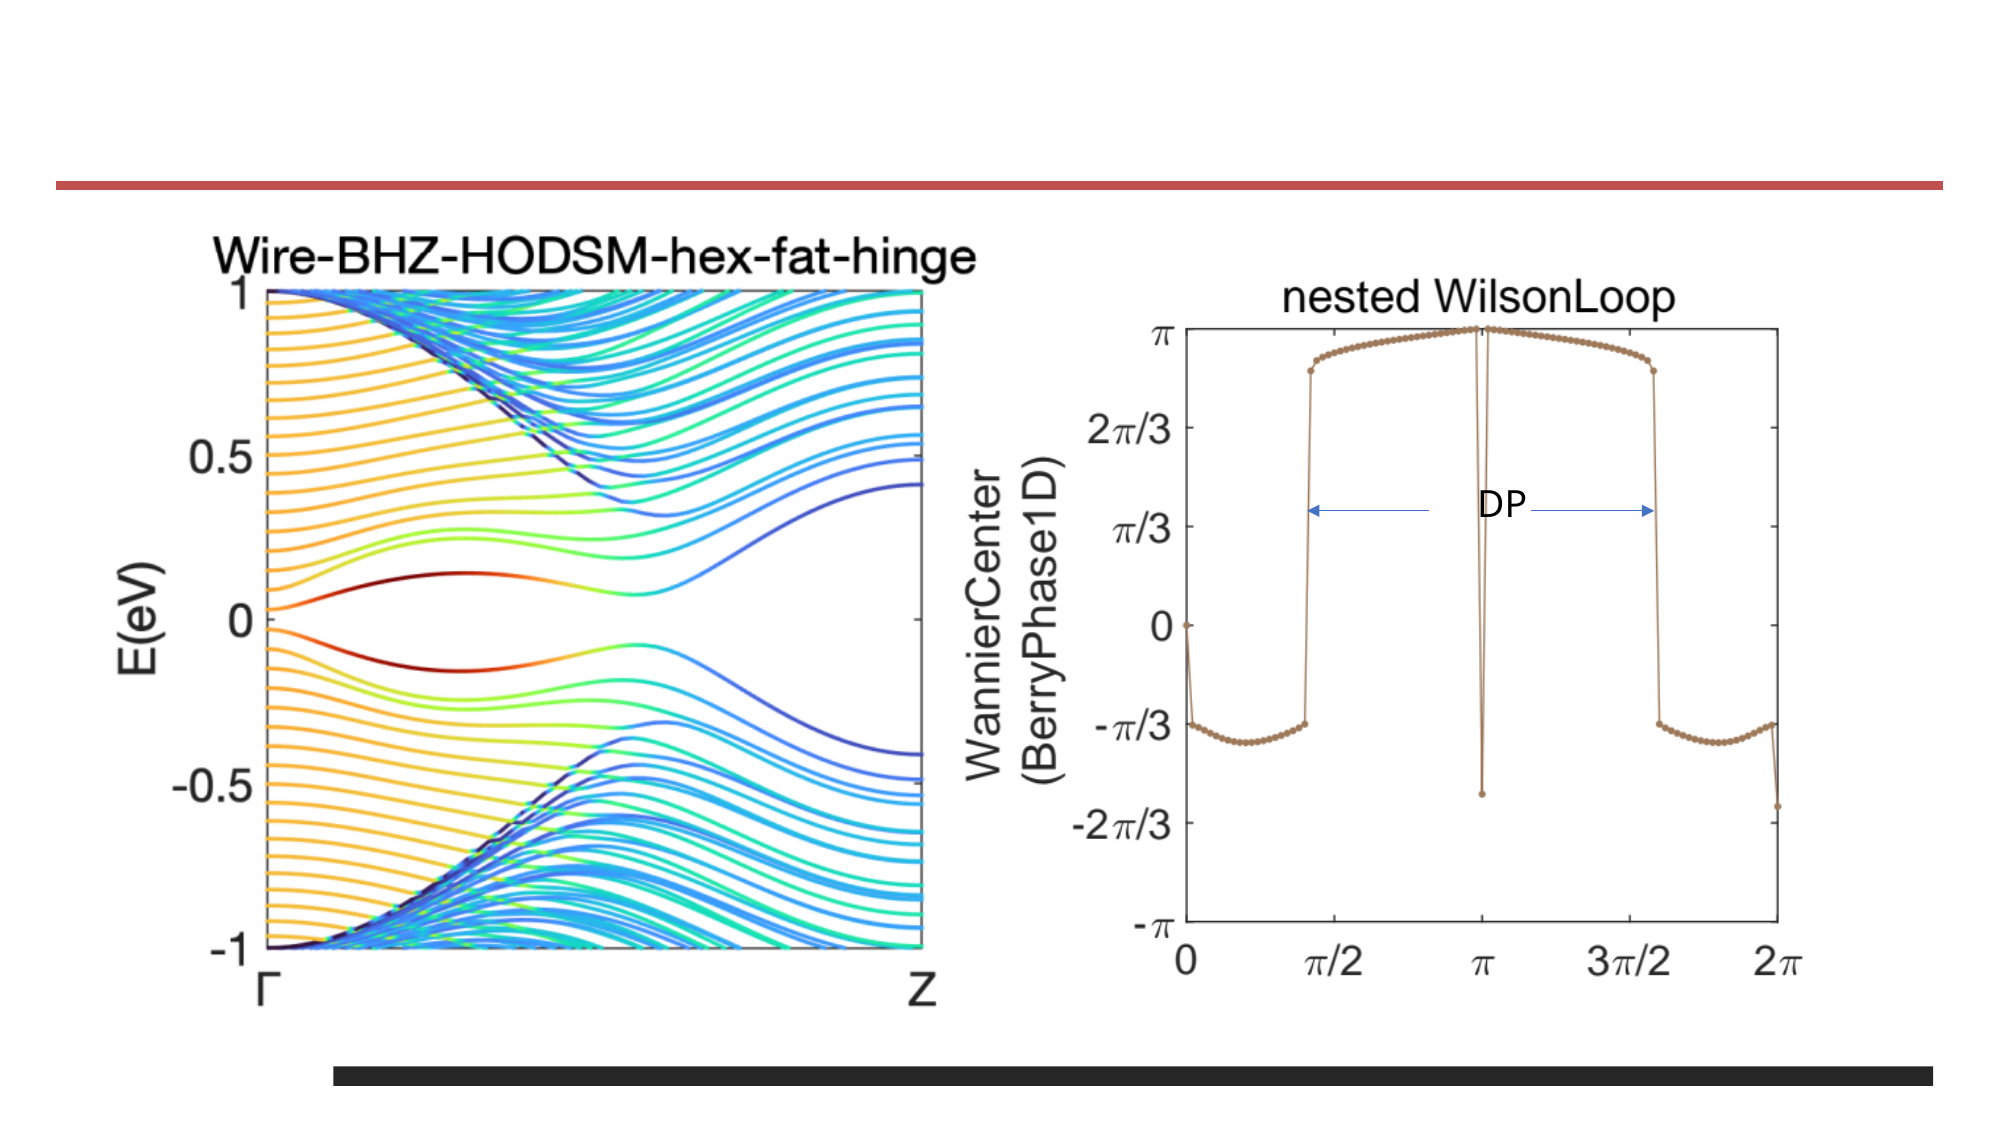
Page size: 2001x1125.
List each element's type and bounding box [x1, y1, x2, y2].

list [31, 219, 1119, 1035]
picture [952, 262, 1936, 1000]
text_box [1307, 472, 1655, 563]
